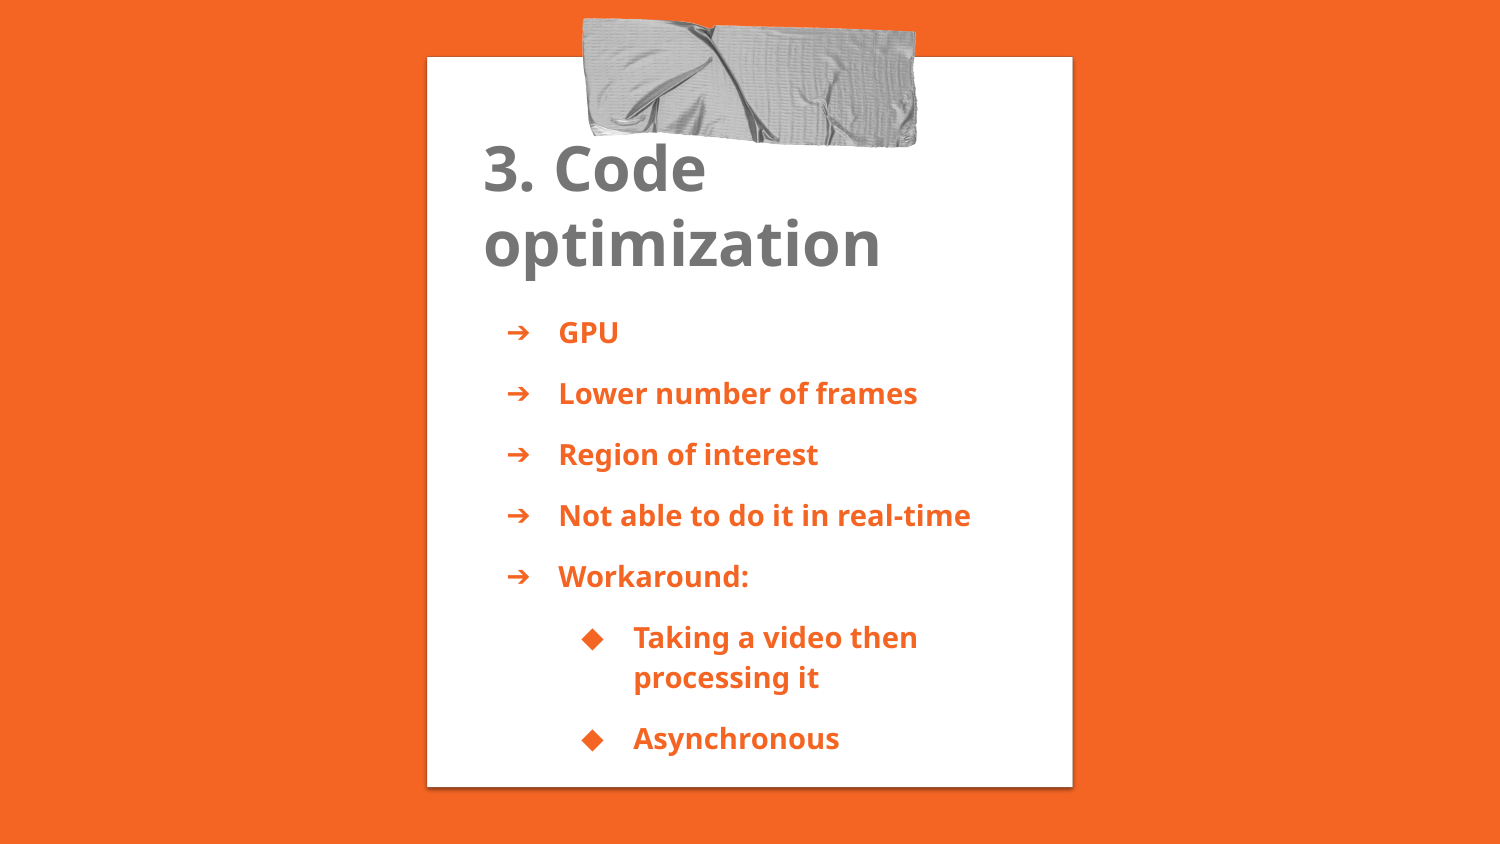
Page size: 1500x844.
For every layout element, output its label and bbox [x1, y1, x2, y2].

picture [400, 16, 1100, 818]
